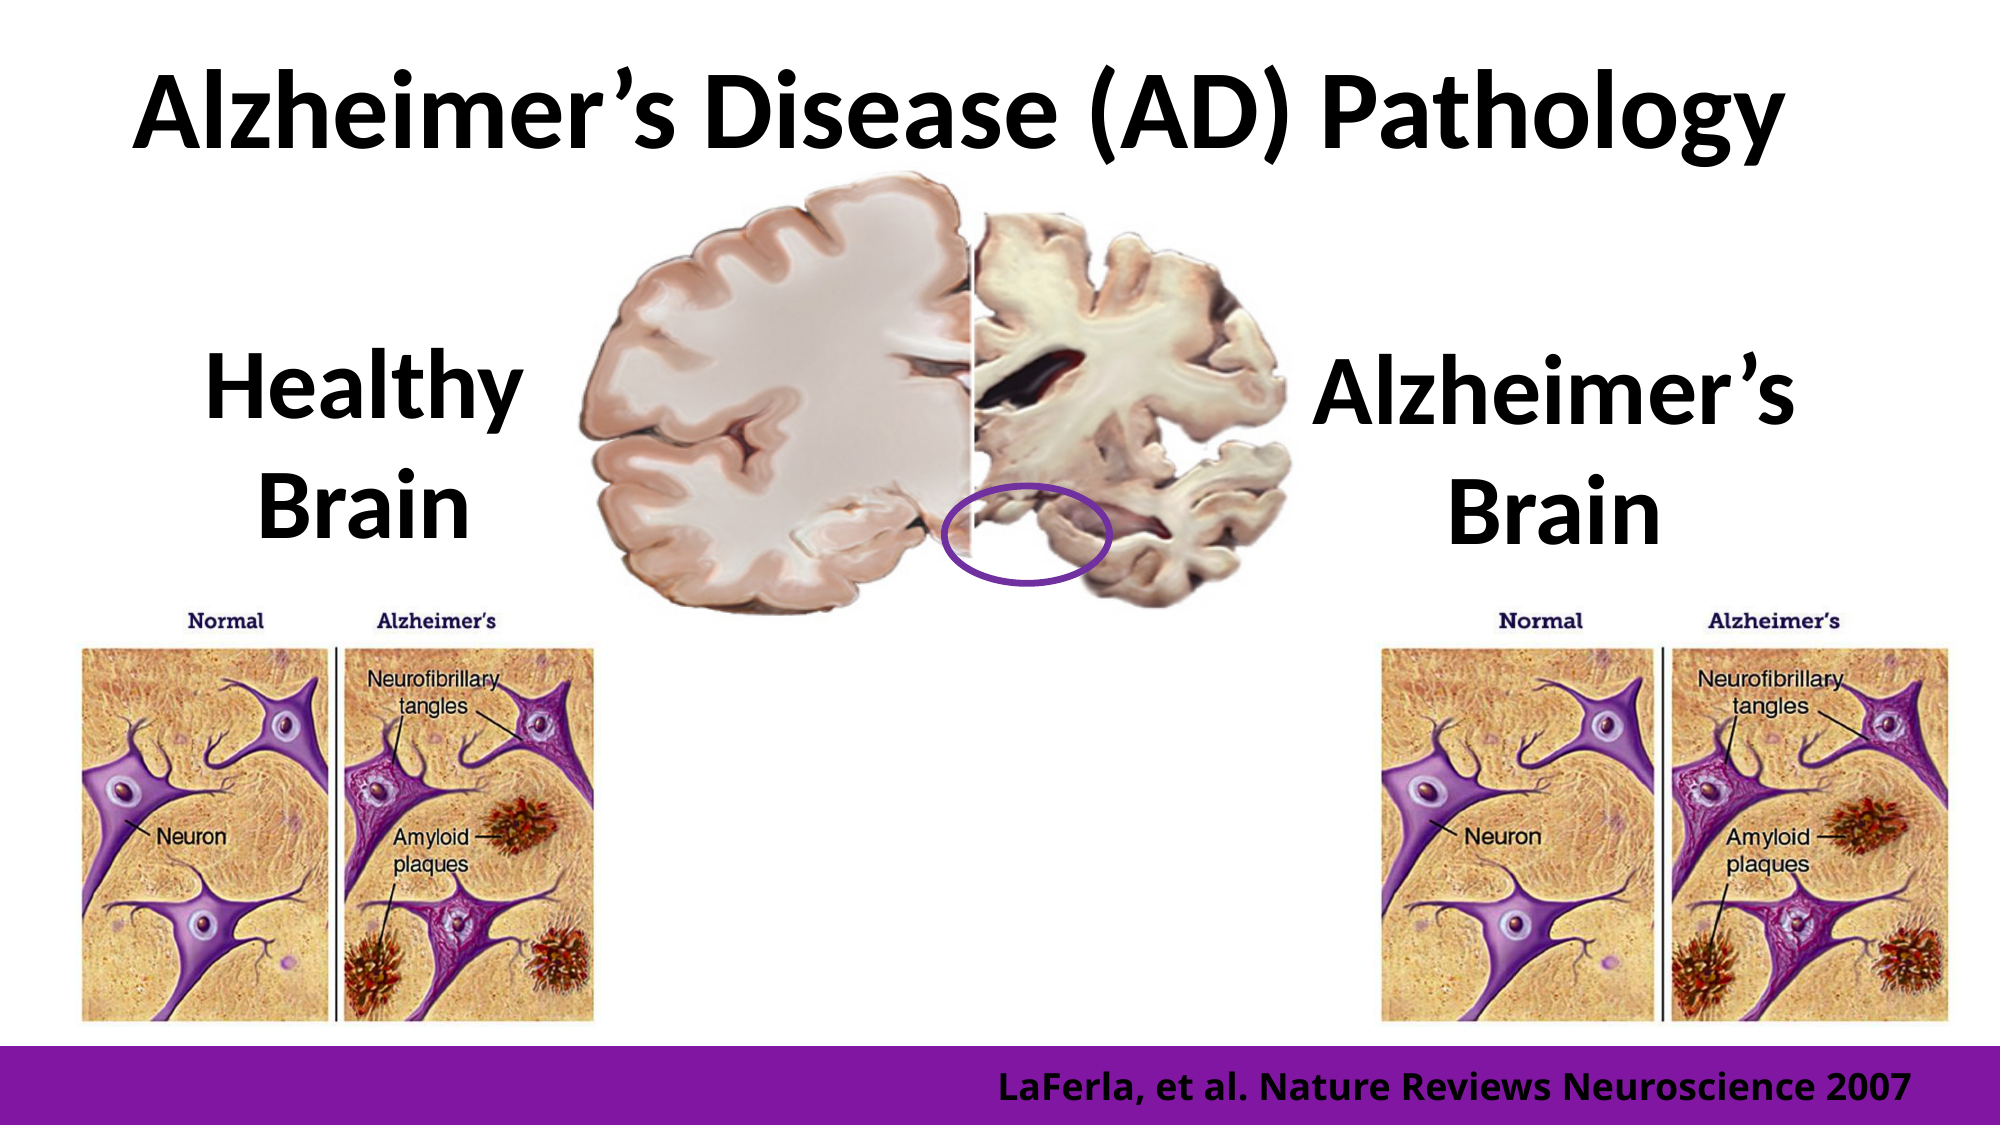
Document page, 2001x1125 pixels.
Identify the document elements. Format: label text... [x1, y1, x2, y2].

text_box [178, 154, 974, 633]
picture [75, 594, 601, 1028]
text_box [0, 1046, 2000, 1125]
picture [1374, 594, 1956, 1028]
text_box Alzheimer’s Disease (AD) Pathology [37, 28, 1883, 179]
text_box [973, 195, 1814, 628]
text_box LaFerla, et al. Nature Reviews Neuroscience 2007 [982, 1055, 1928, 1116]
